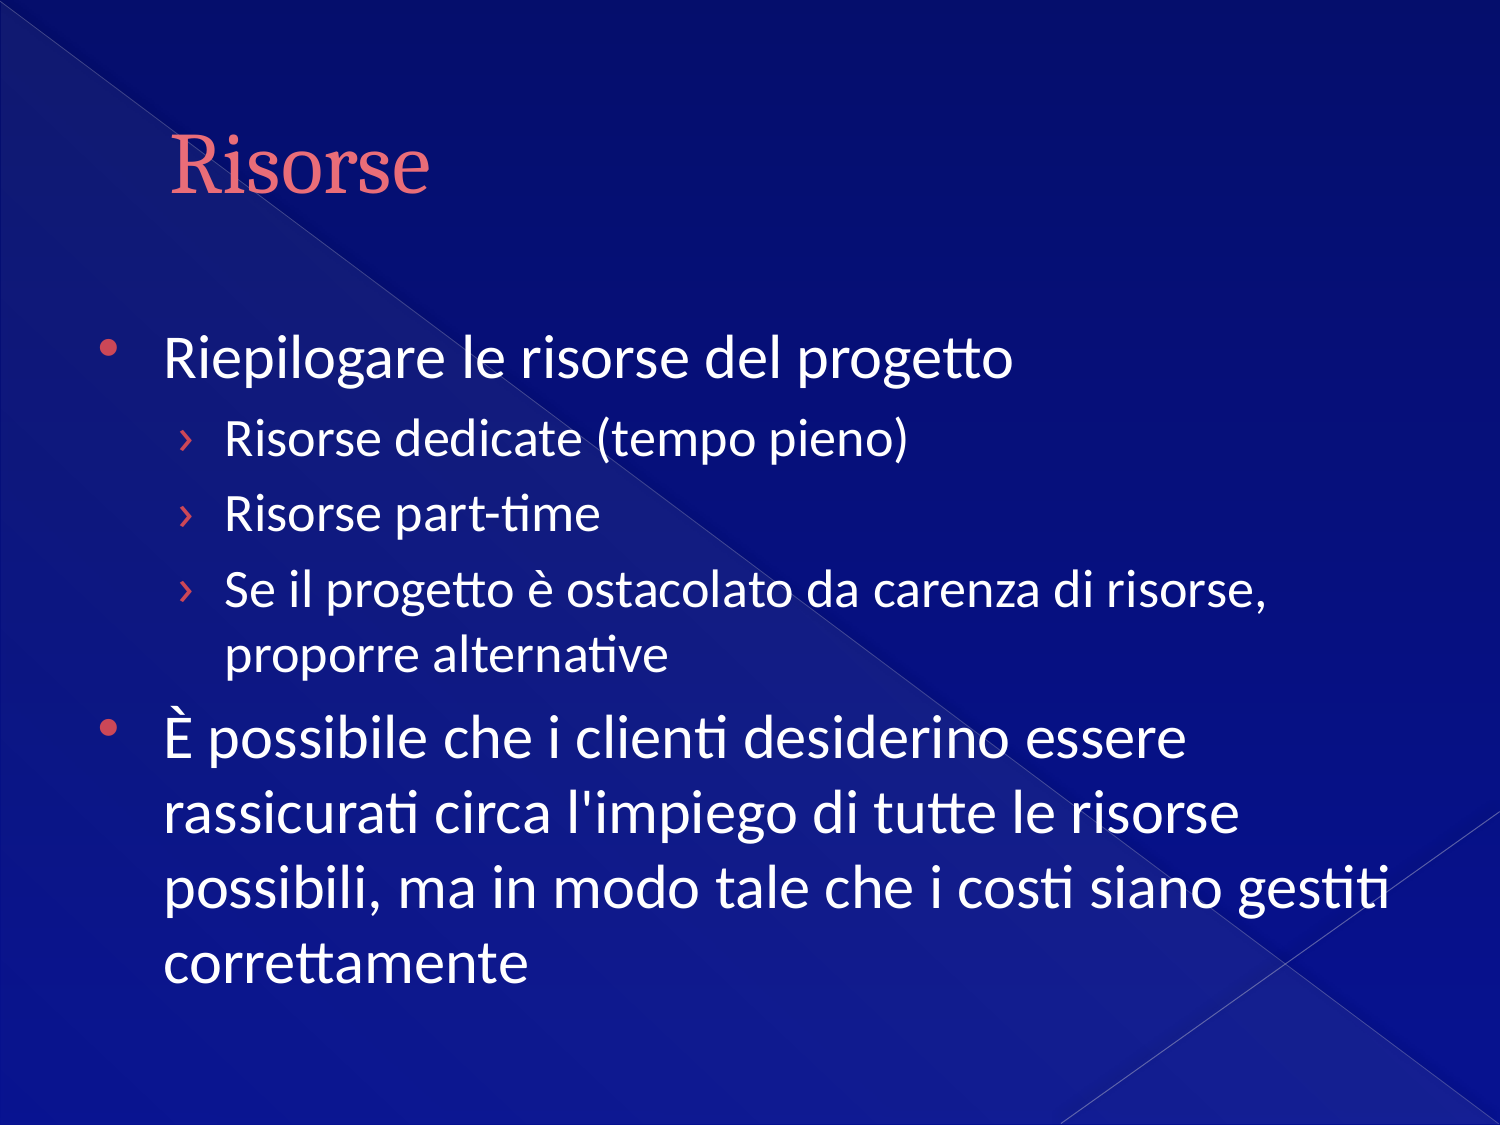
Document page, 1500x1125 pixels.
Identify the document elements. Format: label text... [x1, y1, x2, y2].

title Risorse [75, 43, 1425, 274]
list Riepilogare le risorse del progetto Risorse dedicate (tempo pieno) Risorse part-time Se il progetto è ostacolato da carenza di risorse, proporre alternative È possibile che i clienti desiderino essere rassicurati circa l'impiego di tutte le risorse possibili, ma in modo tale che i costi siano gestiti correttamente [75, 308, 1425, 1059]
